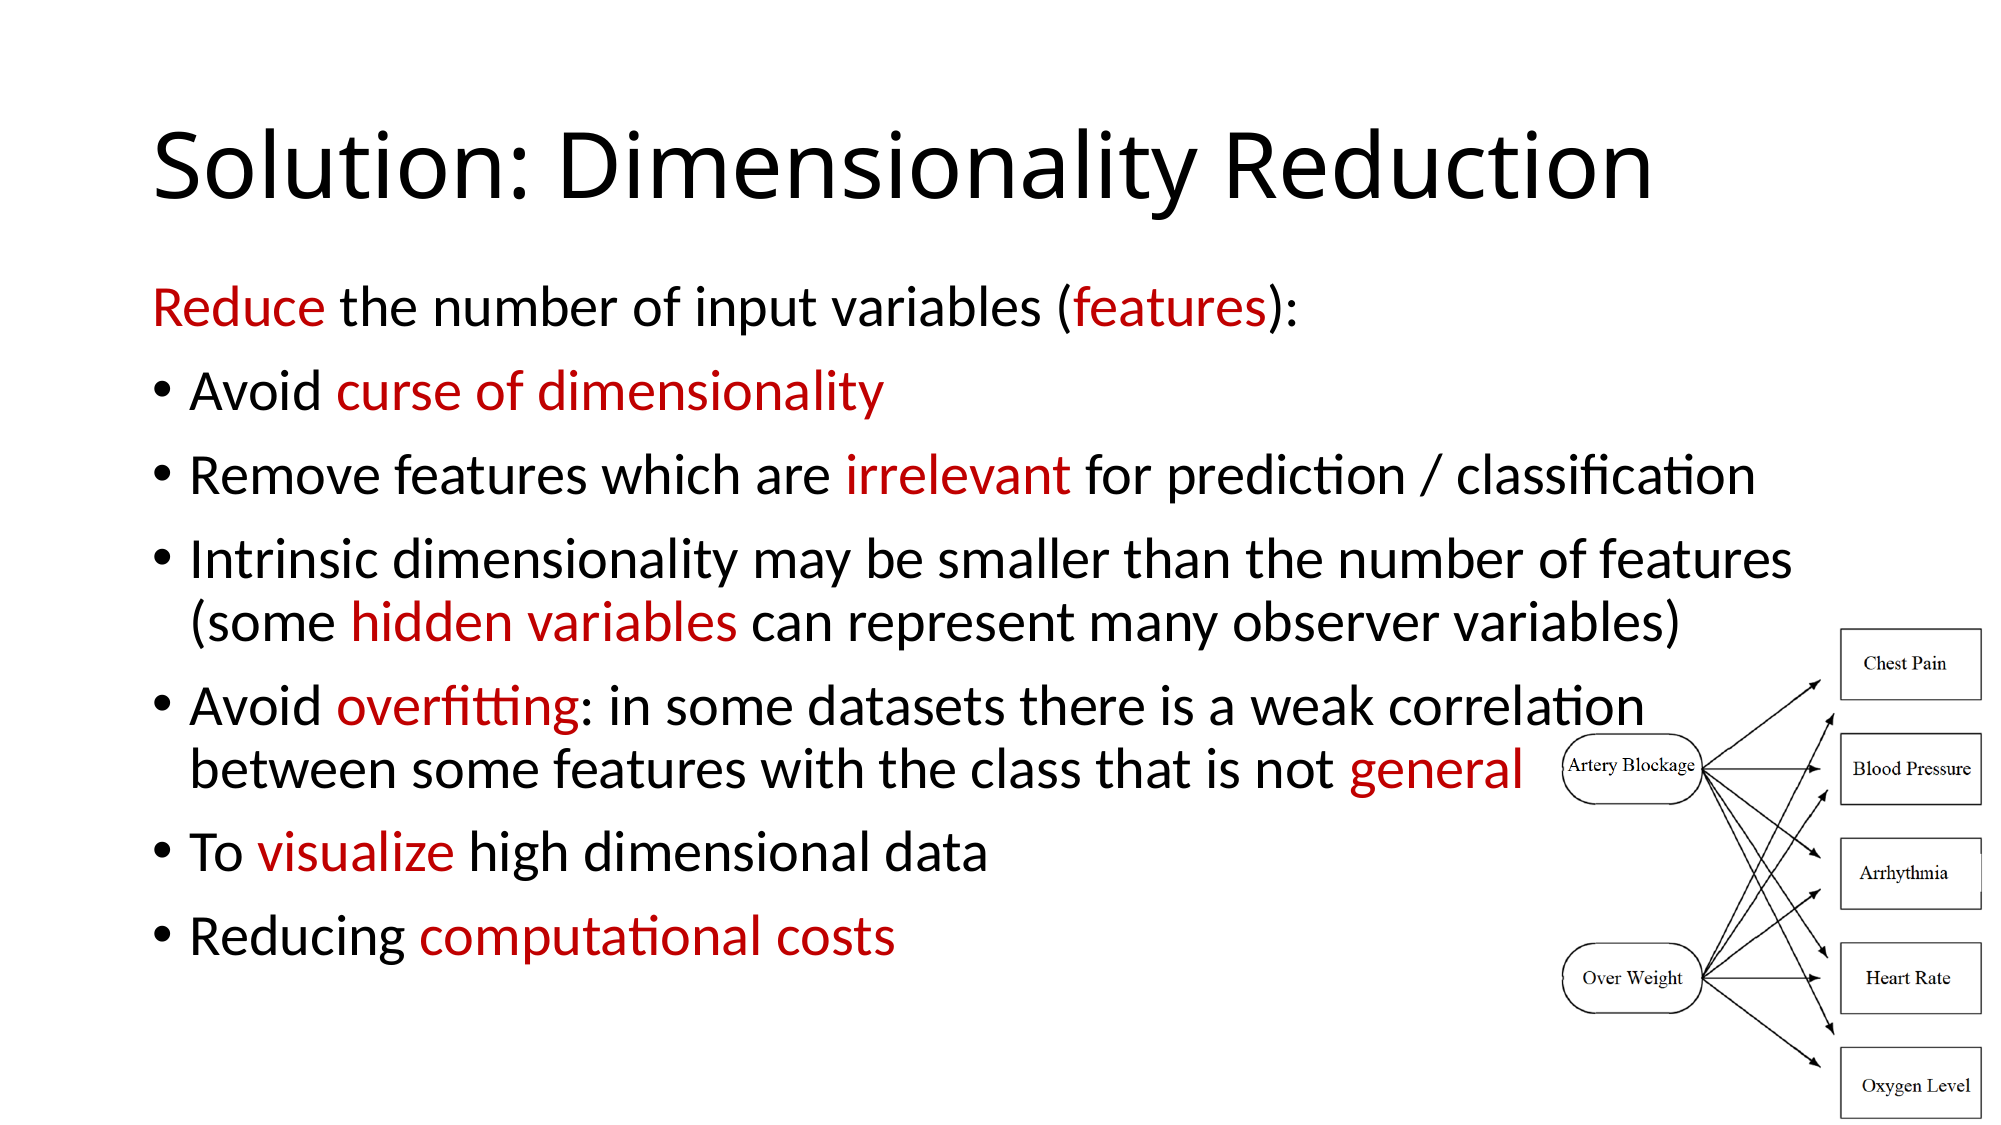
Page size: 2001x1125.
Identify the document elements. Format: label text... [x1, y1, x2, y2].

picture [1503, 619, 2000, 1125]
list Reduce the number of input variables (features): Avoid curse of dimensionality Remove features which are irrelevant for prediction / classification Intrinsic dimensionality may be smaller than the number of features (some hidden variables can represent many observer variables) Avoid overfitting: in some datasets there is a weak correlation between some features with the class that is not general To visualize high dimensional data Reducing computational costs [137, 269, 1863, 983]
title Solution: Dimensionality Reduction [137, 59, 1863, 269]
